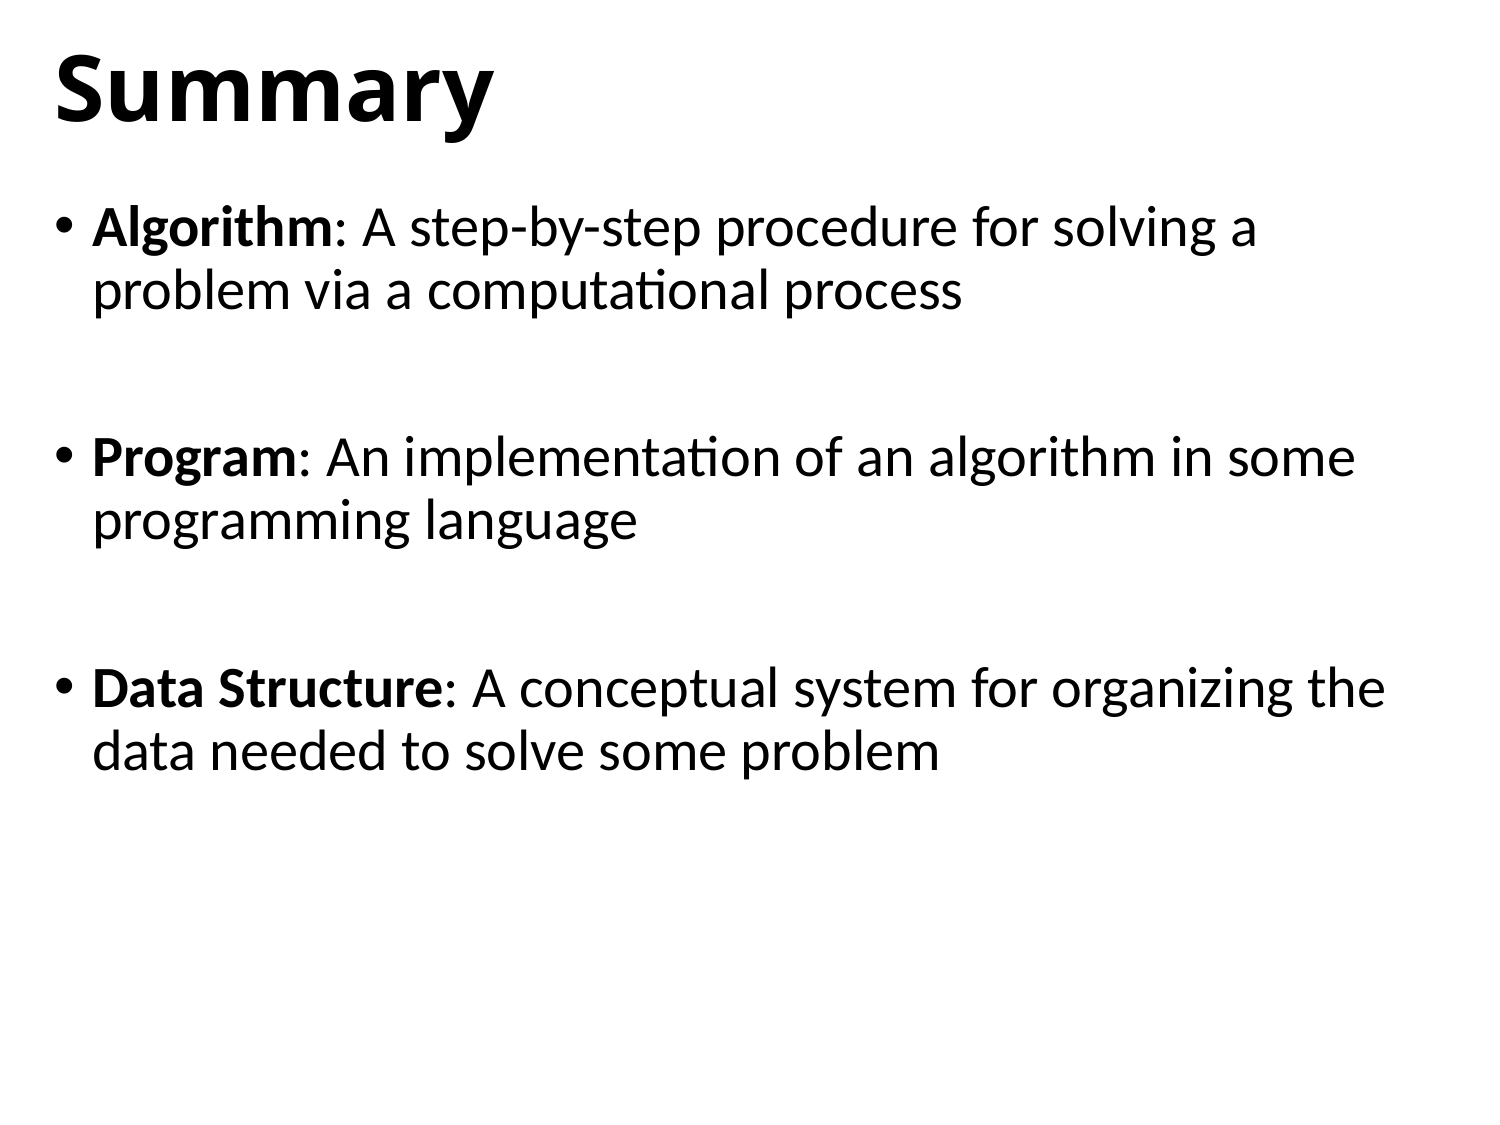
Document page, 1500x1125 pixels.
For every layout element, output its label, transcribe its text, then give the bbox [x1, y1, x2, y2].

title Summary [39, 22, 1461, 161]
list Algorithm: A step-by-step procedure for solving a problem via a computational process Program: An implementation of an algorithm in some programming language Data Structure: A conceptual system for organizing the data needed to solve some problem [39, 188, 1461, 1085]
